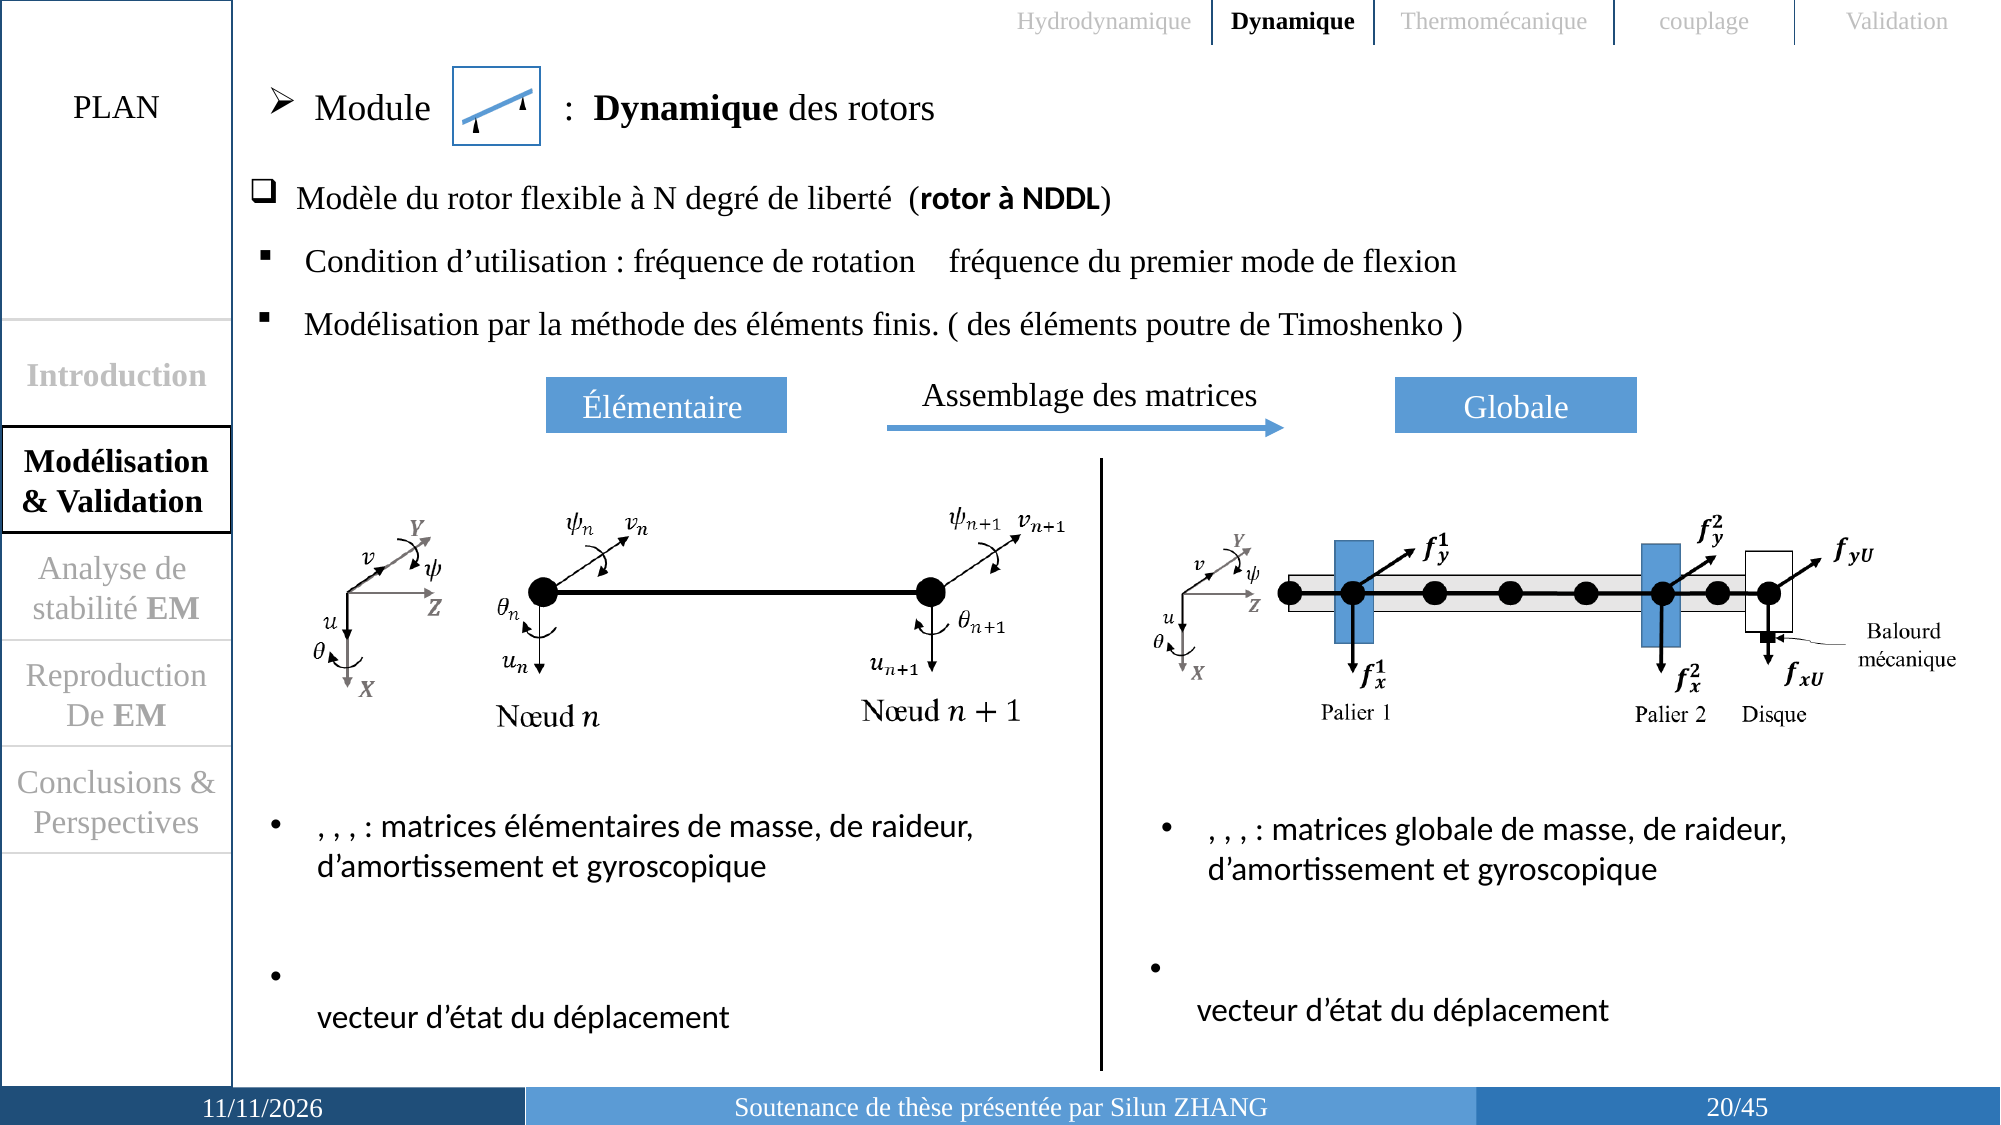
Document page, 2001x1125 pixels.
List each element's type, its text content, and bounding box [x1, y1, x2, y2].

picture [299, 495, 1071, 754]
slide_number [0, 1087, 525, 1125]
slide_number 20/45 [1477, 1087, 2000, 1125]
text_box Élémentaire [546, 377, 787, 433]
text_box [452, 66, 540, 146]
text_box Modèle du rotor flexible à N degré de liberté (rotor à NDDL) [234, 168, 1135, 224]
text_box Modélisation par la méthode des éléments finis. ( des éléments poutre de Timoshenko ) [242, 294, 1589, 350]
table_header Validation [1795, 0, 2000, 45]
table_header Hydrodynamique [996, 0, 1211, 45]
text_box [0, 0, 233, 1087]
text_box Module : Dynamique des rotors [541, 75, 959, 136]
text_box Assemblage des matrices [907, 365, 1282, 421]
footer Soutenance de thèse présentée par Silun ZHANG [526, 1087, 1477, 1125]
table_header Dynamique [1213, 0, 1373, 45]
table_header Thermomécanique [1375, 0, 1613, 45]
table_header couplage [1615, 0, 1794, 45]
text_box Globale [1395, 377, 1637, 433]
text_box Module : Dynamique des rotors [252, 75, 452, 136]
picture [1142, 504, 1970, 741]
